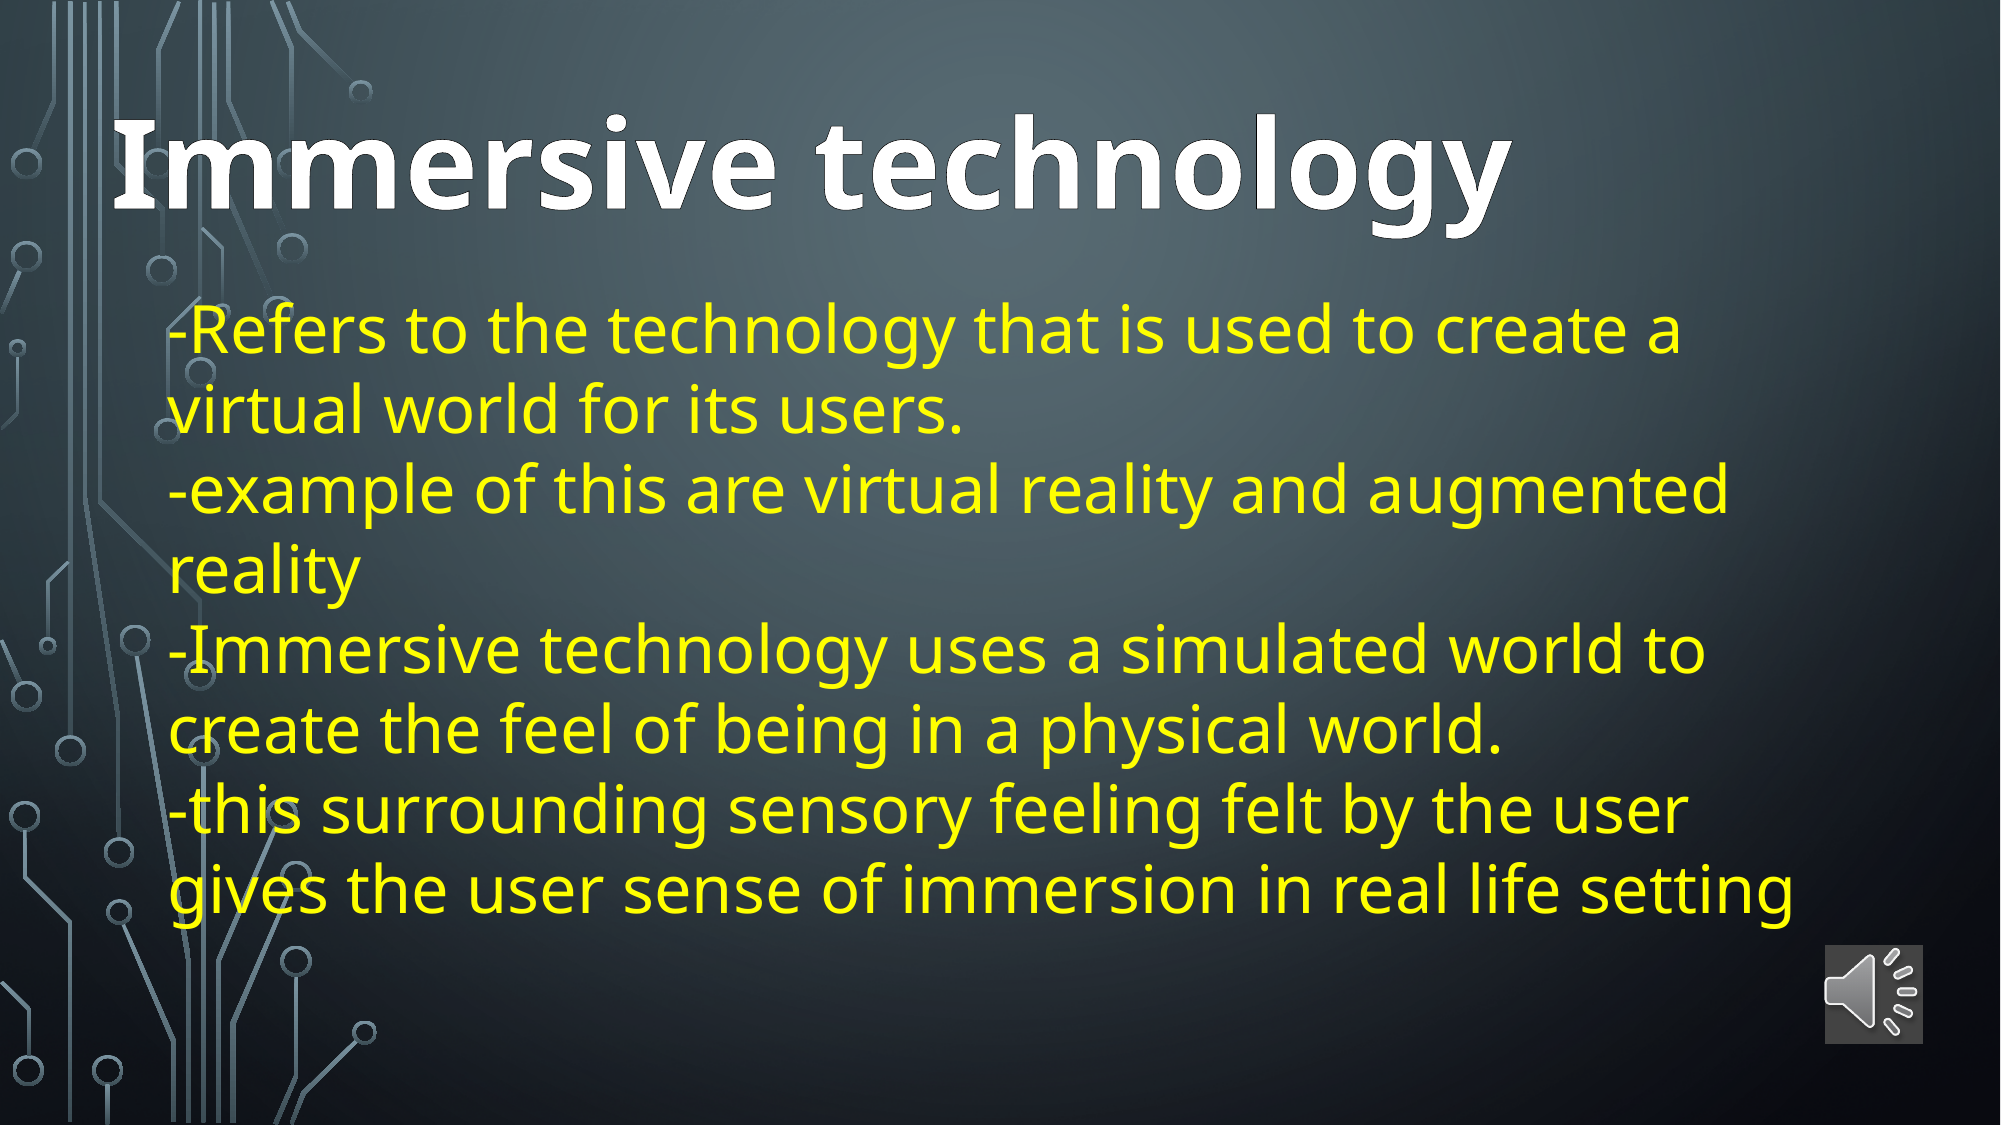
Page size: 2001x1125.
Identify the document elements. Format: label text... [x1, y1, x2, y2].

title Immersive technology [95, 34, 1824, 244]
picture [1823, 944, 1924, 1045]
text_box -Refers to the technology that is used to create a virtual world for its users. -example of this are virtual reality and augmented reality -Immersive technology uses a simulated world to create the feel of being in a physical world. -this surrounding sensory feeling felt by the user gives the user sense of immersion in real life setting [152, 279, 1874, 1014]
